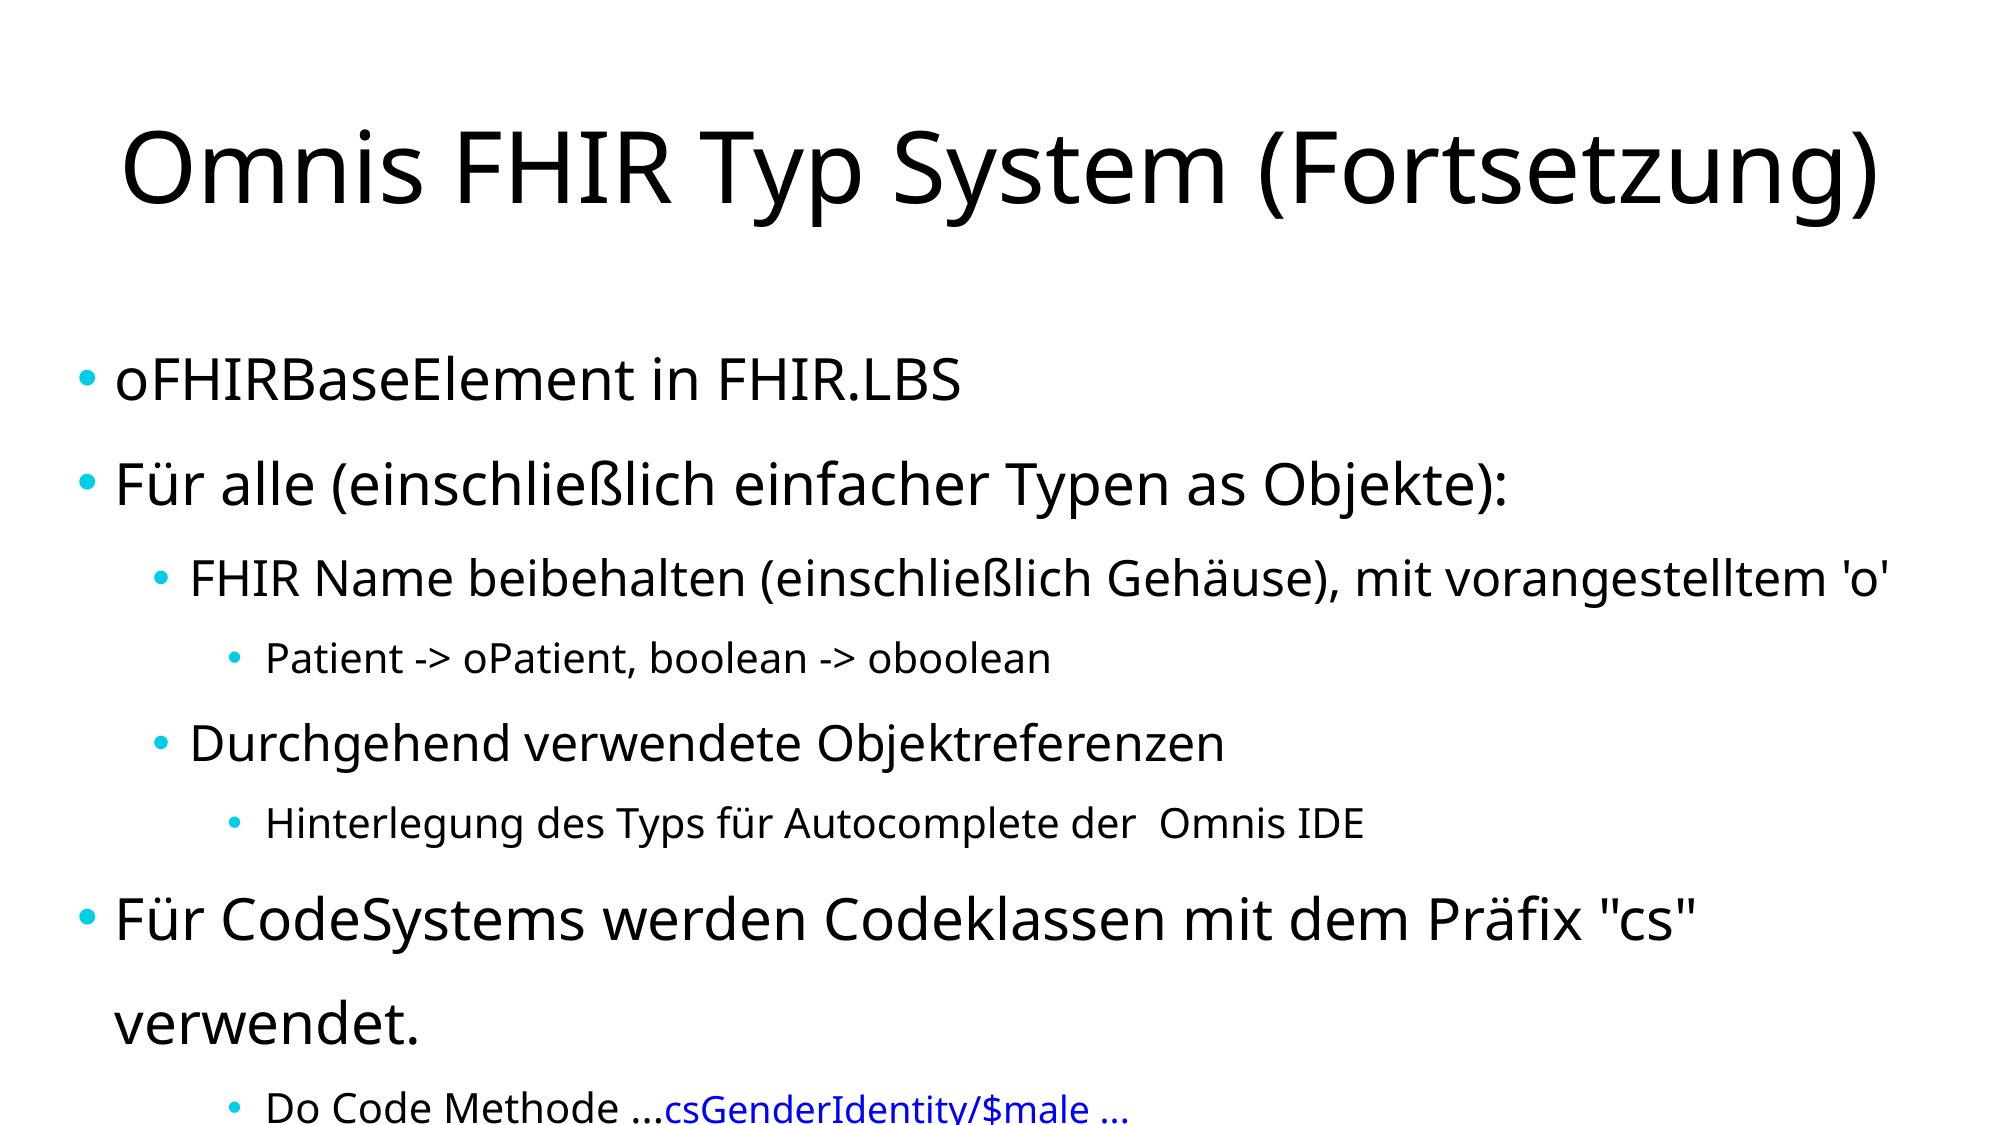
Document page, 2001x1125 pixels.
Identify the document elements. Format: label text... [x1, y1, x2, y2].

title Omnis FHIR Typ System (Fortsetzung) [62, 62, 1938, 280]
list oFHIRBaseElement in FHIR.LBS Für alle (einschließlich einfacher Typen as Objekte): FHIR Name beibehalten (einschließlich Gehäuse), mit vorangestelltem 'o' Patient -> oPatient, boolean -> oboolean Durchgehend verwendete Objektreferenzen Hinterlegung des Typs für Autocomplete der Omnis IDE Für CodeSystems werden Codeklassen mit dem Präfix "cs" verwendet. Do Code Methode ...csGenderIdentity/$male ... [62, 299, 1938, 1014]
